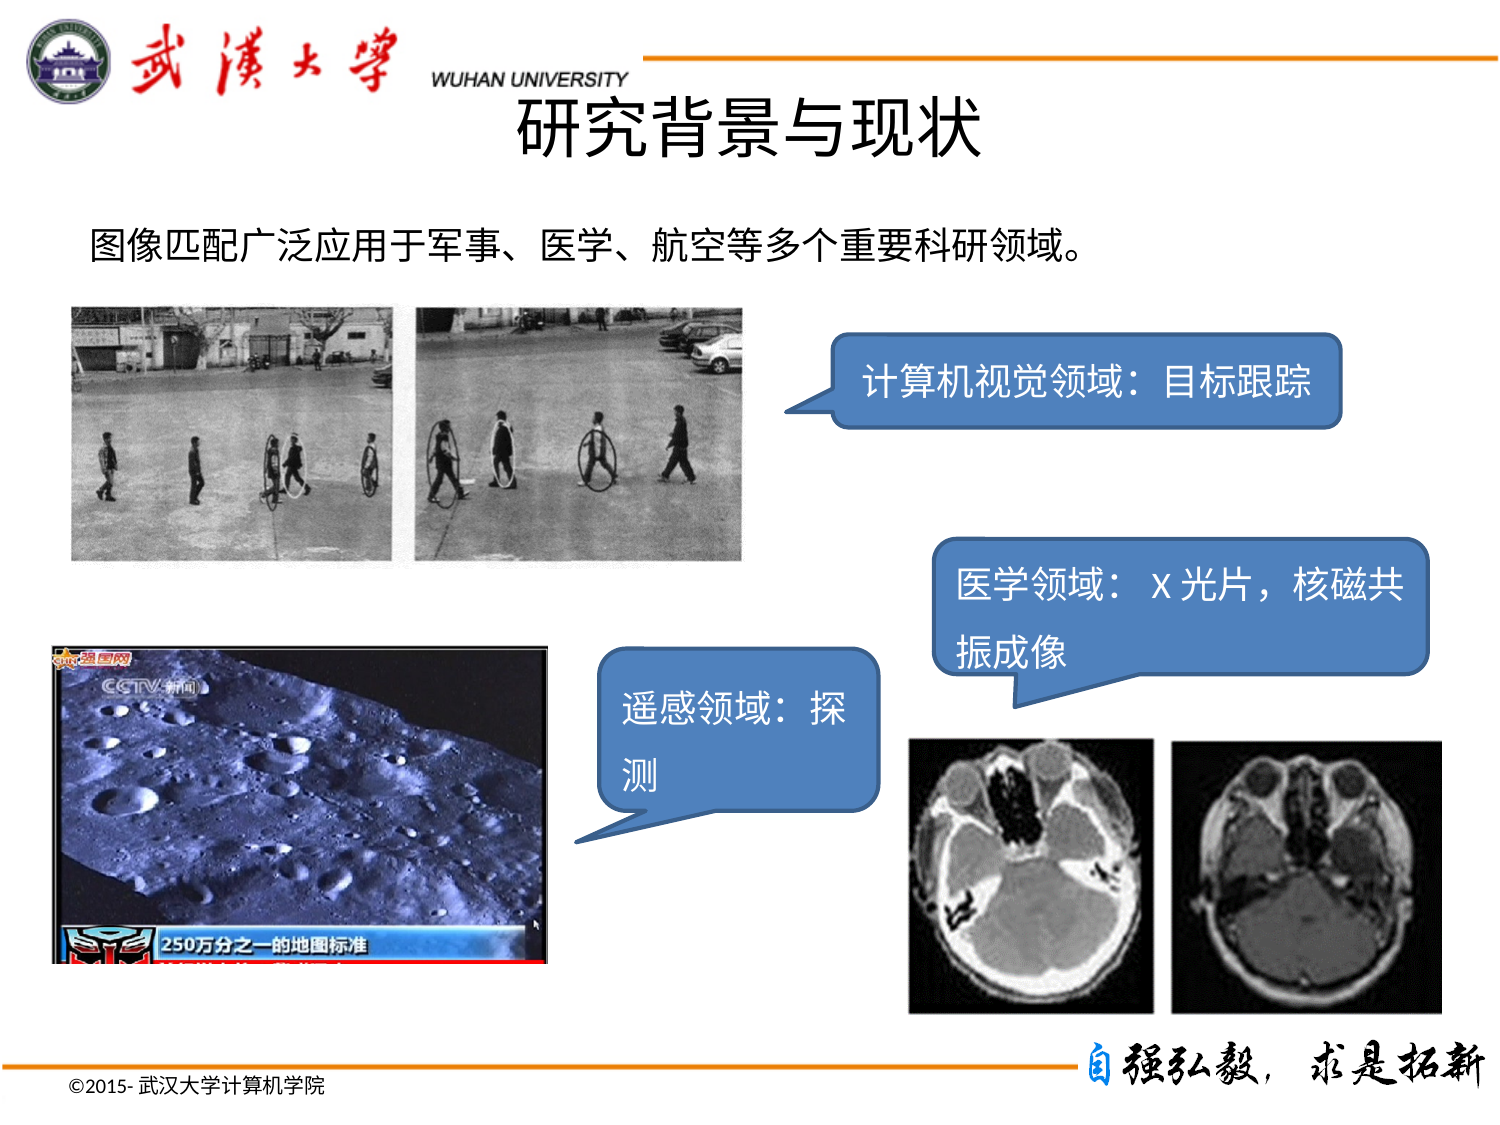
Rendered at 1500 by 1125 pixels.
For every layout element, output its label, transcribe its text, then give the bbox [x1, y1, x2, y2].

text_box 图像匹配广泛应用于军事、医学、航空等多个重要科研领域。 [74, 214, 1124, 275]
picture [0, 3, 1500, 1125]
title 研究背景与现状 [74, 78, 1425, 174]
text_box 医学领域：X光片，核磁共振成像 [931, 536, 1430, 710]
text_box 计算机视觉领域：目标跟踪 [784, 332, 1343, 430]
text_box 遥感领域：探测 [574, 646, 881, 845]
